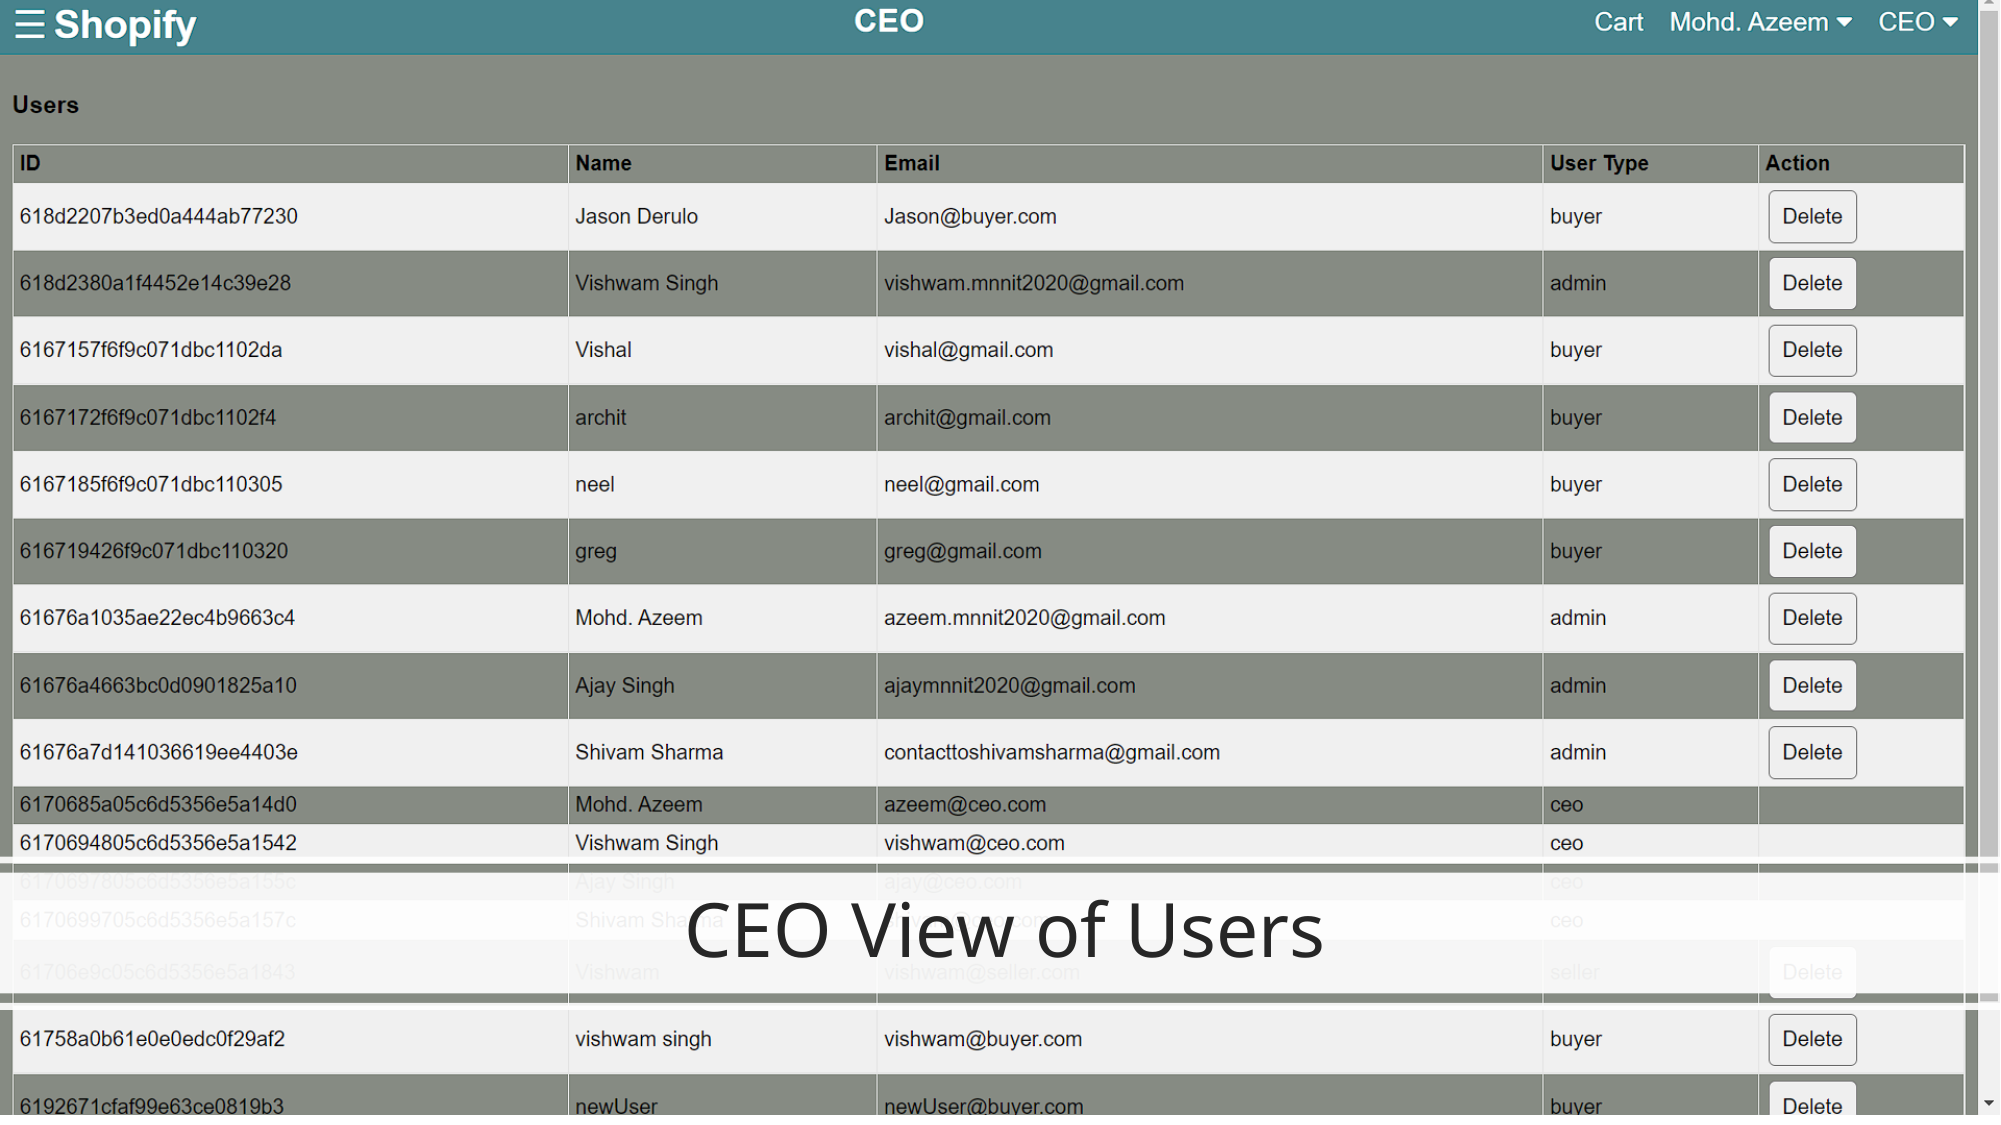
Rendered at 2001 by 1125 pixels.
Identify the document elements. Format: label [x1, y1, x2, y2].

list [0, 860, 2000, 1006]
list [0, 1007, 2000, 1115]
list [0, 0, 2000, 859]
